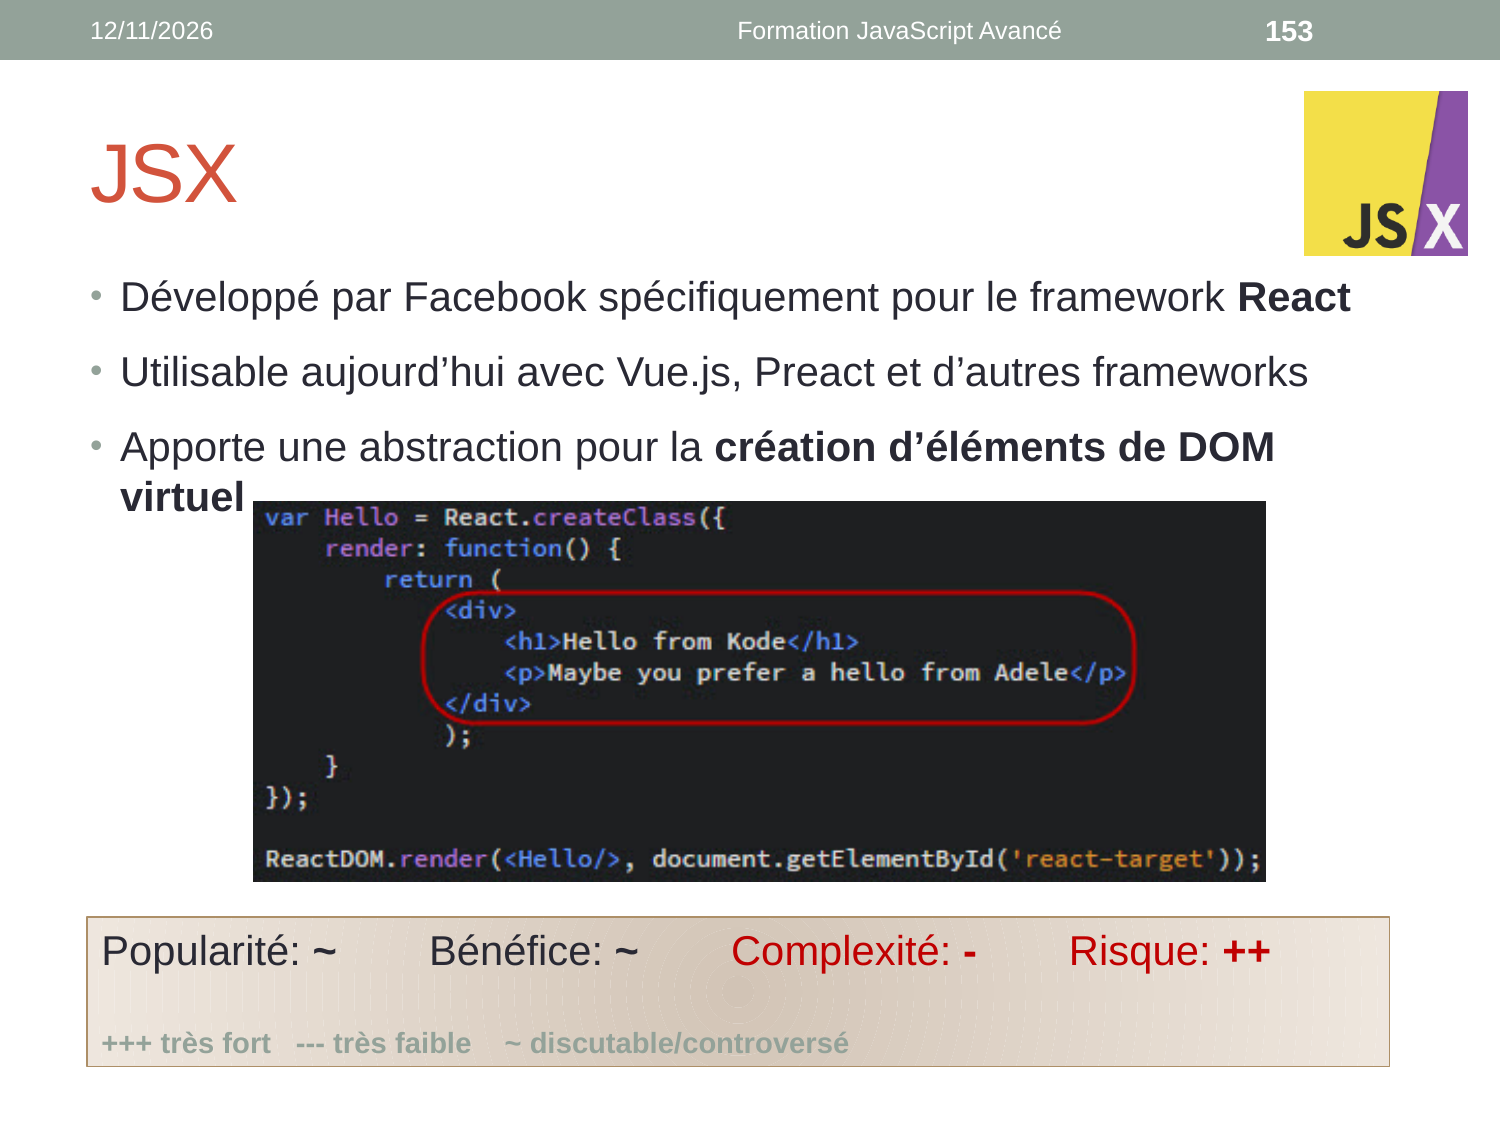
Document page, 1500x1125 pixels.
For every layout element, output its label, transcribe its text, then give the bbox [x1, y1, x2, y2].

footer Formation JavaScript Avancé [562, 3, 1238, 57]
list Développé par Facebook spécifiquement pour le framework React Utilisable aujourd’hui avec Vue.js, Preact et d’autres frameworks Apporte une abstraction pour la création d’éléments de DOM virtuel [75, 262, 1425, 1063]
slide_number 153 [1250, 3, 1425, 57]
picture [1304, 91, 1469, 256]
title JSX [75, 87, 1425, 250]
picture [253, 501, 1266, 882]
text_box Popularité: ~ Bénéfice: ~ Complexité: - Risque: ++ +++ très fort --- très faible ~ discutable/controversé [86, 916, 1390, 1067]
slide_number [75, 3, 550, 57]
